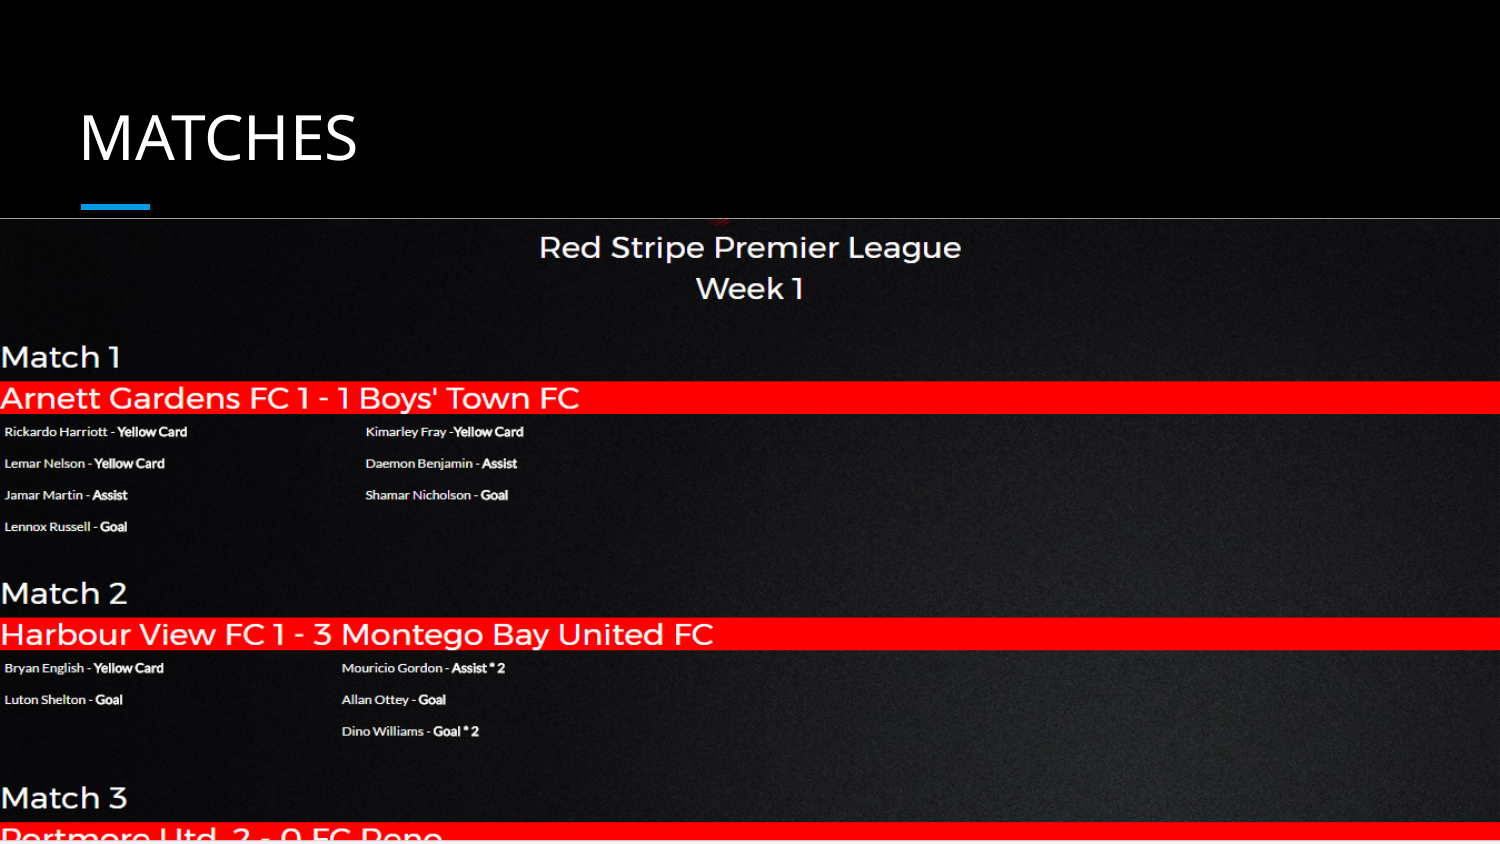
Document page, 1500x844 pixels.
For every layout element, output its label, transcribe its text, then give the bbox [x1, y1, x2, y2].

picture [0, 218, 1500, 844]
title MATCHES [63, 75, 1437, 188]
